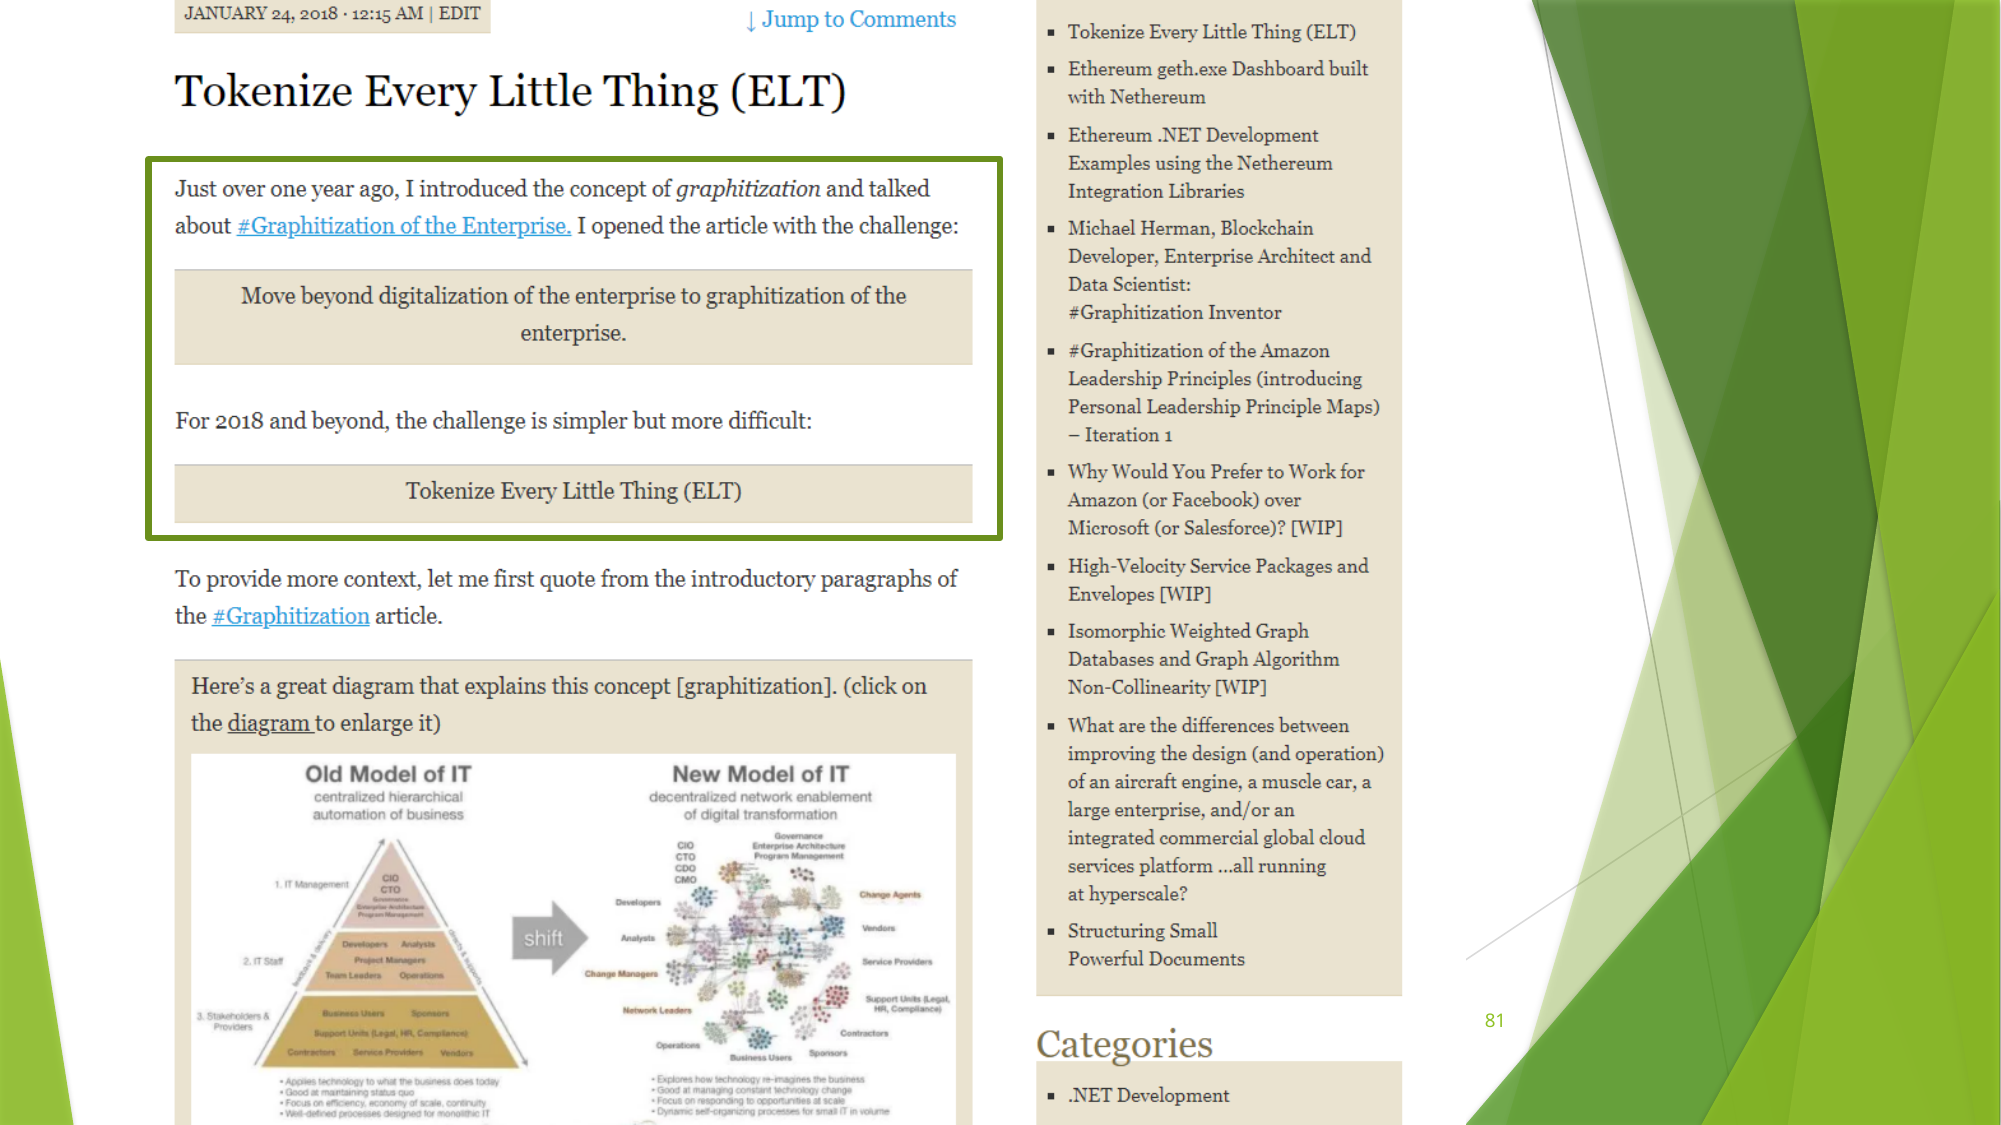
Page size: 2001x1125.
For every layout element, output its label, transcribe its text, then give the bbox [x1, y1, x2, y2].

picture [110, 0, 1466, 1125]
slide_number 81 [1469, 991, 1522, 1051]
